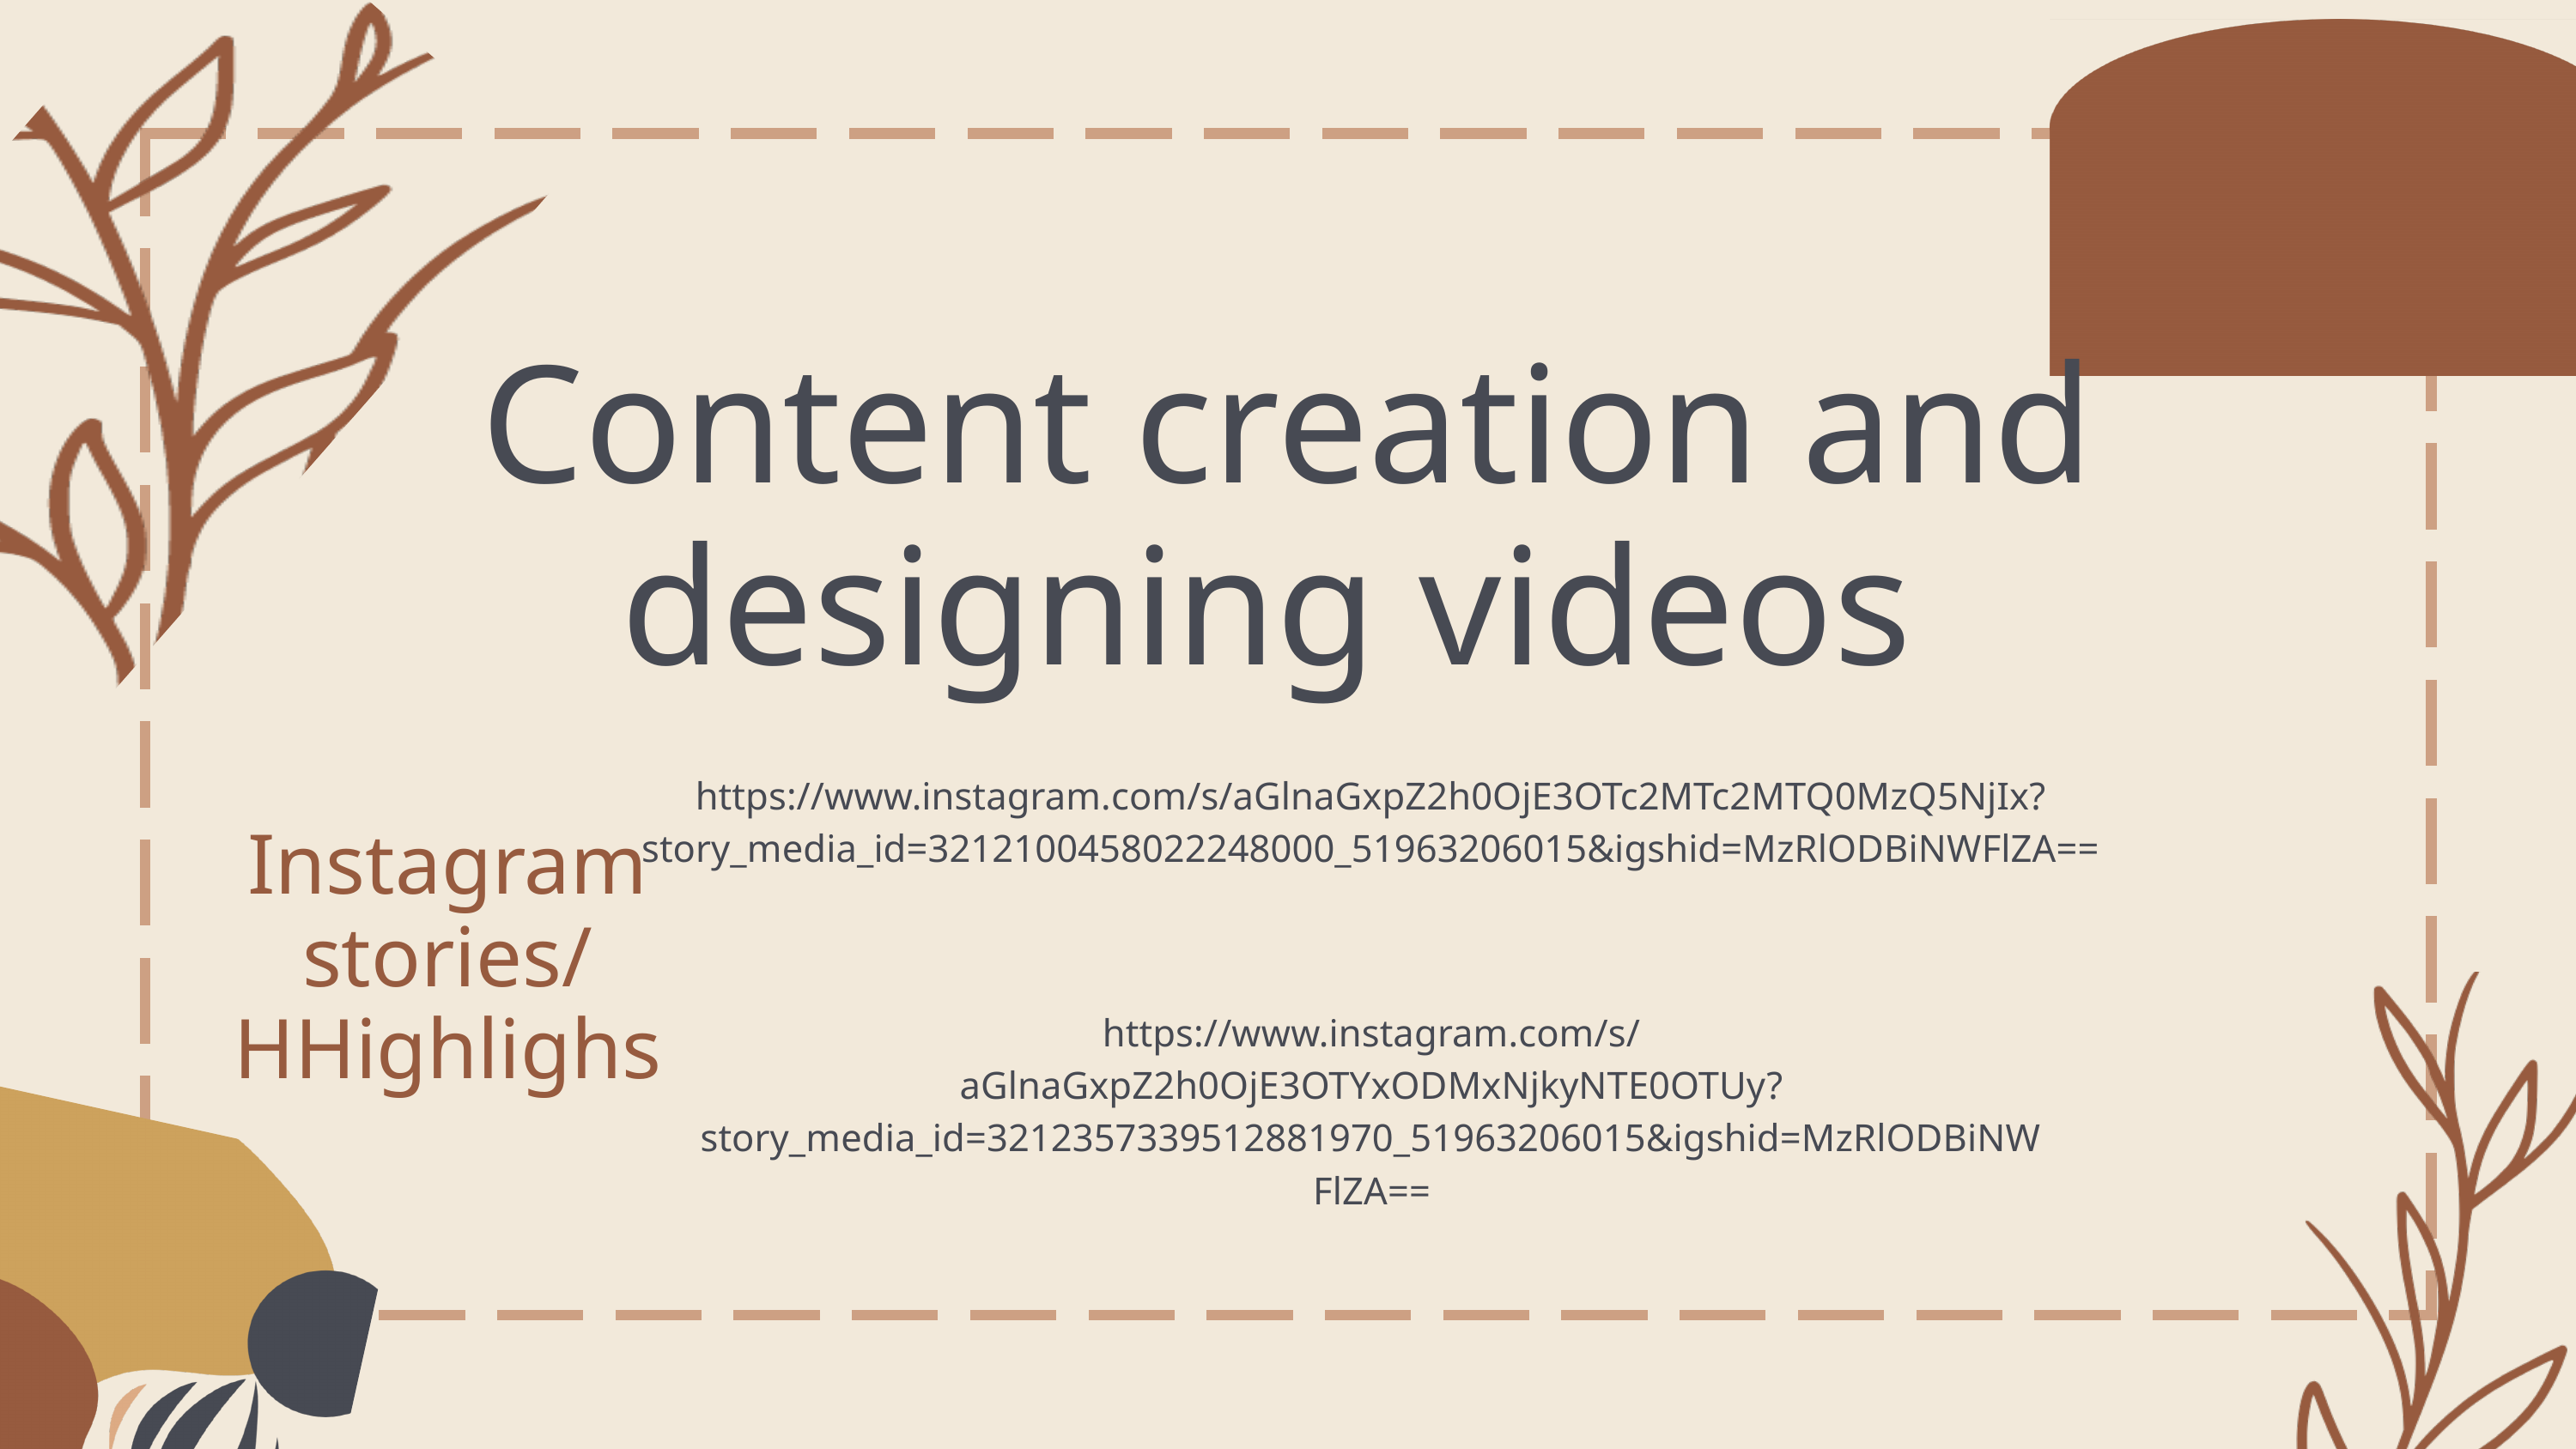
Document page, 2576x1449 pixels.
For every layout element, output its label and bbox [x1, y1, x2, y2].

text_box [2276, 969, 2576, 1449]
text_box [0, 1086, 371, 1449]
text_box [0, 0, 518, 760]
text_box [2049, 19, 2576, 376]
text_box [144, 133, 2432, 1316]
